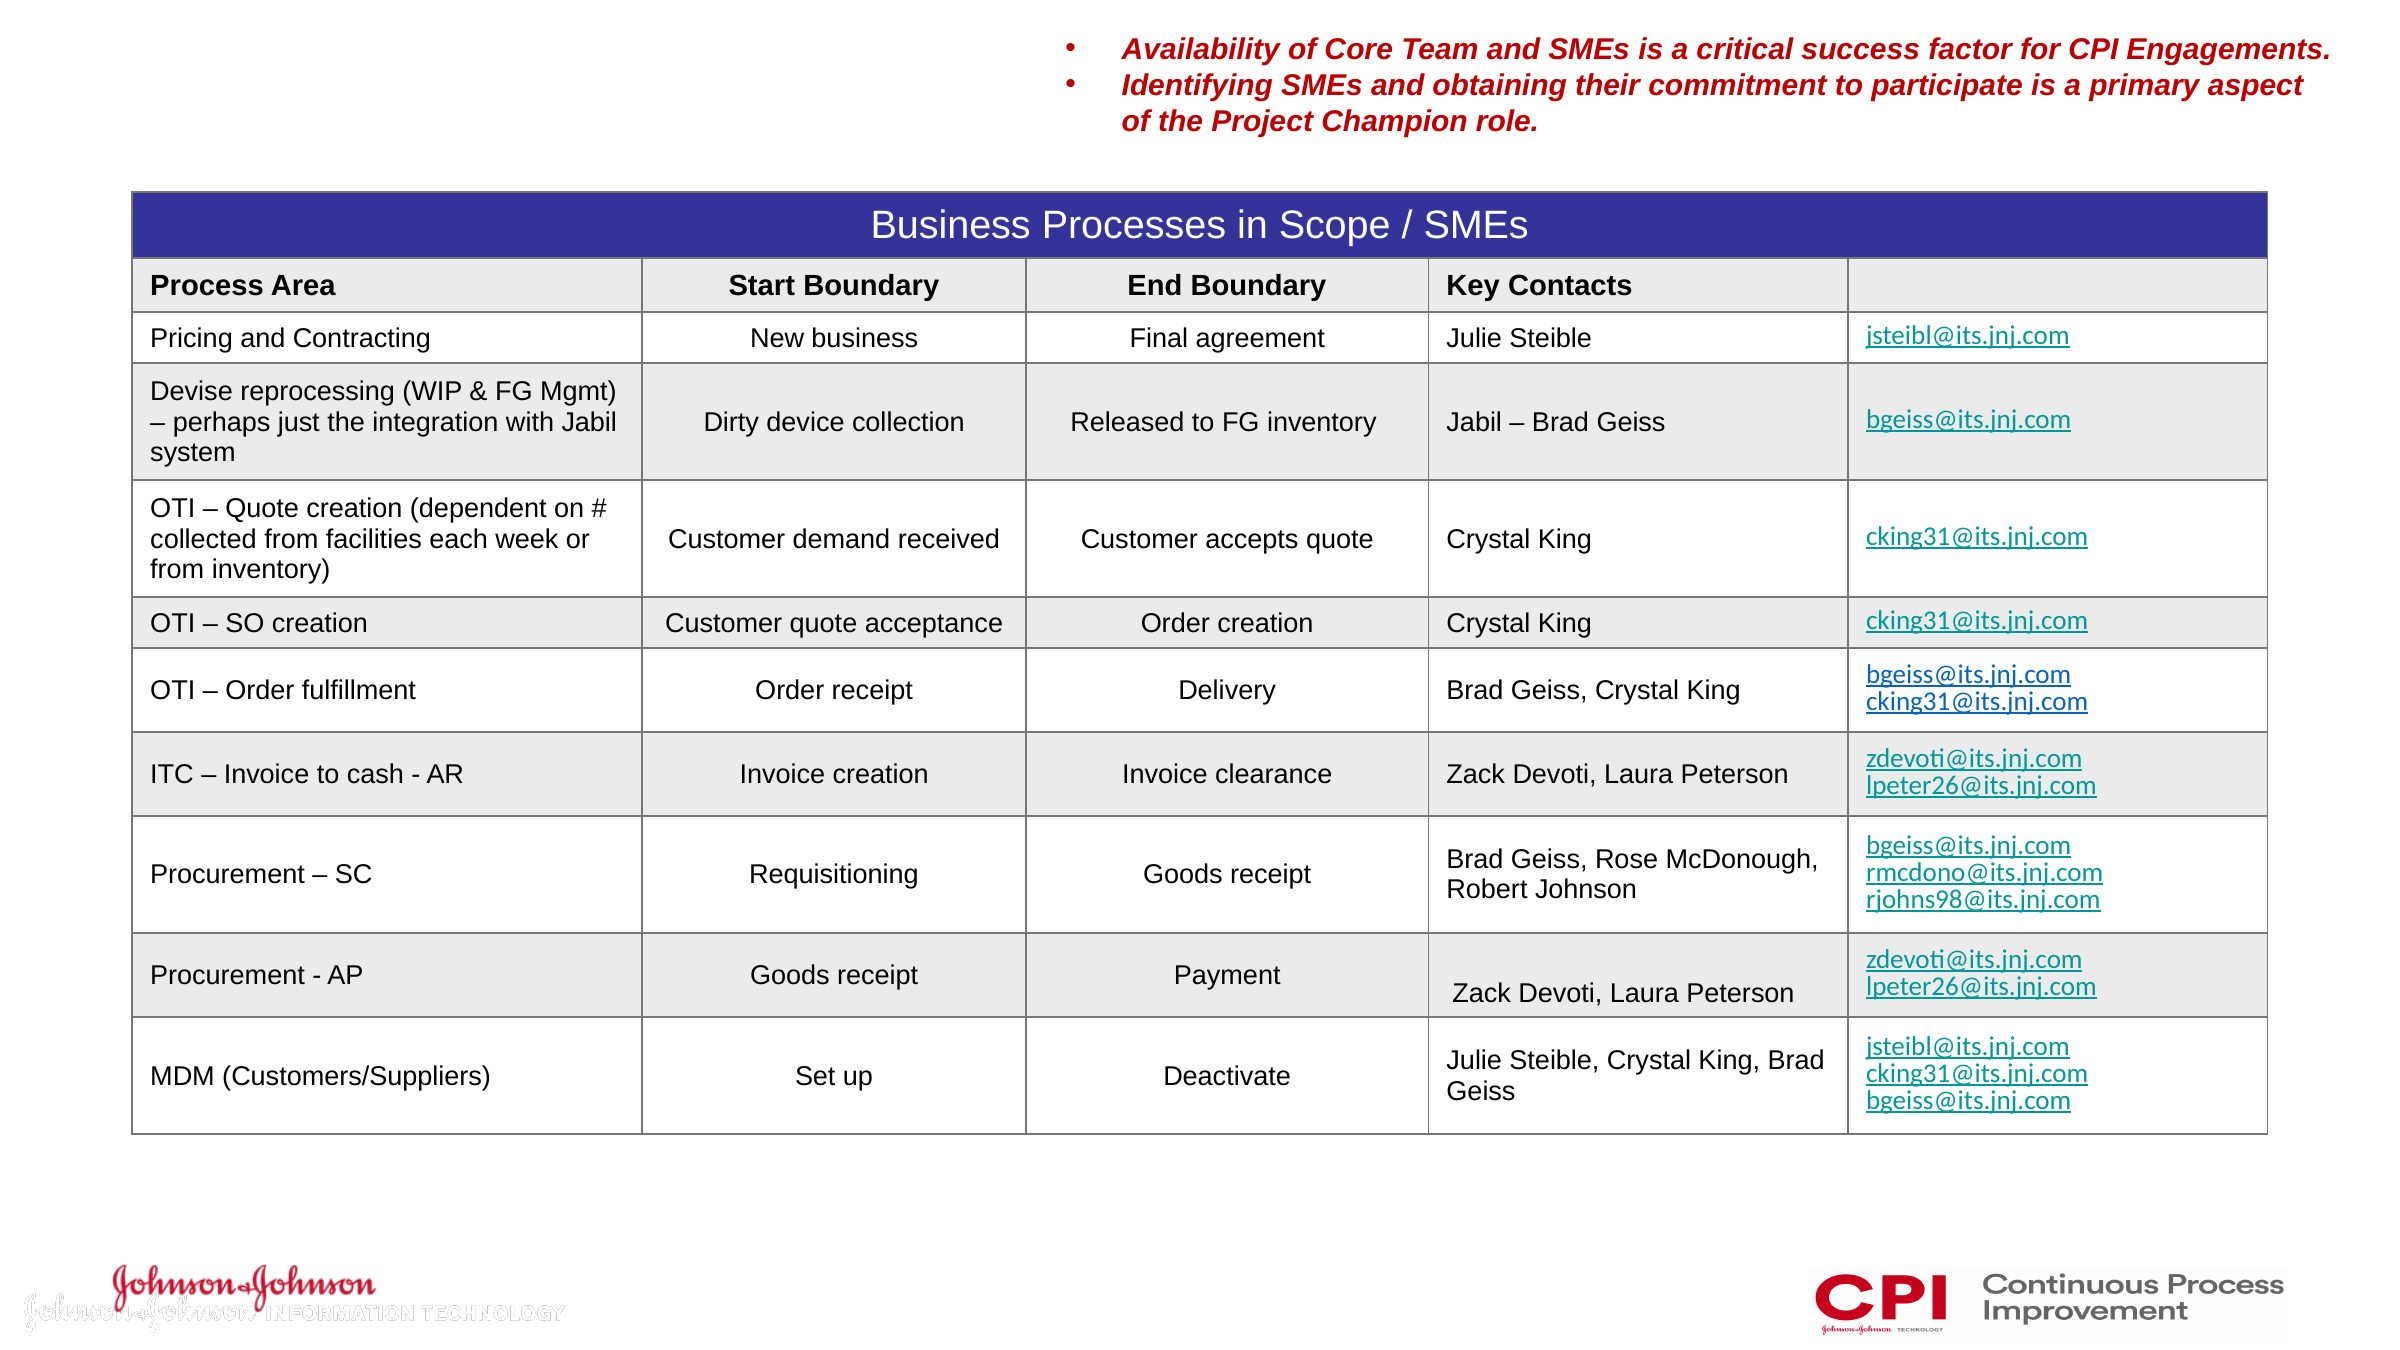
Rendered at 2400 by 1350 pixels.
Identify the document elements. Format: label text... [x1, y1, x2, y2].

table_cell Customer demand received [643, 481, 1025, 596]
table_cell Procurement – SC [133, 817, 641, 932]
table_cell Zack Devoti, Laura Peterson [1429, 934, 1847, 1016]
table_cell Crystal King [1429, 481, 1847, 596]
table_cell zdevoti@its.jnj.com lpeter26@its.jnj.com [1849, 934, 2267, 1016]
table_cell [1849, 259, 2267, 311]
table_cell Order receipt [643, 649, 1025, 731]
table_cell OTI – SO creation [133, 598, 641, 647]
picture [24, 1264, 565, 1336]
table_cell Dirty device collection [643, 364, 1025, 479]
table_cell cking31@its.jnj.com [1849, 481, 2267, 596]
table_cell Customer quote acceptance [643, 598, 1025, 647]
table_cell MDM (Customers/Suppliers) [133, 1018, 641, 1133]
table_cell Start Boundary [643, 259, 1025, 311]
table_cell Process Area [133, 259, 641, 311]
table_cell cking31@its.jnj.com [1849, 598, 2267, 647]
table_cell Goods receipt [643, 934, 1025, 1016]
table_cell Crystal King [1429, 598, 1847, 647]
table_cell OTI – Quote creation (dependent on # collected from facilities each week or from inventory) [133, 481, 641, 596]
table_cell Final agreement [1027, 313, 1428, 362]
table_cell Julie Steible, Crystal King, Brad Geiss [1429, 1018, 1847, 1133]
table_cell Order creation [1027, 598, 1428, 647]
table_cell Brad Geiss, Crystal King [1429, 649, 1847, 731]
picture [1811, 1268, 2288, 1339]
table_cell bgeiss@its.jnj.com [1849, 364, 2267, 479]
table_cell End Boundary [1027, 259, 1428, 311]
table_cell Procurement - AP [133, 934, 641, 1016]
table_cell bgeiss@its.jnj.com cking31@its.jnj.com [1849, 649, 2267, 731]
table_cell Jabil – Brad Geiss [1429, 364, 1847, 479]
table_cell jsteibl@its.jnj.com [1849, 313, 2267, 362]
table_cell bgeiss@its.jnj.com rmcdono@its.jnj.com rjohns98@its.jnj.com [1849, 817, 2267, 932]
table_cell Zack Devoti, Laura Peterson [1429, 733, 1847, 815]
table_cell Delivery [1027, 649, 1428, 731]
table_cell Brad Geiss, Rose McDonough, Robert Johnson [1429, 817, 1847, 932]
table_cell Pricing and Contracting [133, 313, 641, 362]
table_cell Payment [1027, 934, 1428, 1016]
table_cell OTI – Order fulfillment [133, 649, 641, 731]
table_header Business Processes in Scope / SMEs [133, 193, 2267, 257]
text_box Availability of Core Team and SMEs is a critical success factor for CPI Engagements. Identifying SMEs and obtaining their commitment to participate is a primary aspect of the Project Champion role. [1050, 22, 2355, 145]
table_cell Requisitioning [643, 817, 1025, 932]
table_cell Customer accepts quote [1027, 481, 1428, 596]
table_cell Set up [643, 1018, 1025, 1133]
table_cell Deactivate [1027, 1018, 1428, 1133]
table_cell Invoice creation [643, 733, 1025, 815]
table_cell New business [643, 313, 1025, 362]
table_cell ITC – Invoice to cash - AR [133, 733, 641, 815]
table_cell Goods receipt [1027, 817, 1428, 932]
table_cell Invoice clearance [1027, 733, 1428, 815]
table_cell Released to FG inventory [1027, 364, 1428, 479]
table_cell Key Contacts [1429, 259, 1847, 311]
table_cell jsteibl@its.jnj.com cking31@its.jnj.com bgeiss@its.jnj.com [1849, 1018, 2267, 1133]
table_cell zdevoti@its.jnj.com lpeter26@its.jnj.com [1849, 733, 2267, 815]
table_cell Julie Steible [1429, 313, 1847, 362]
table_cell Devise reprocessing (WIP & FG Mgmt) – perhaps just the integration with Jabil system [133, 364, 641, 479]
